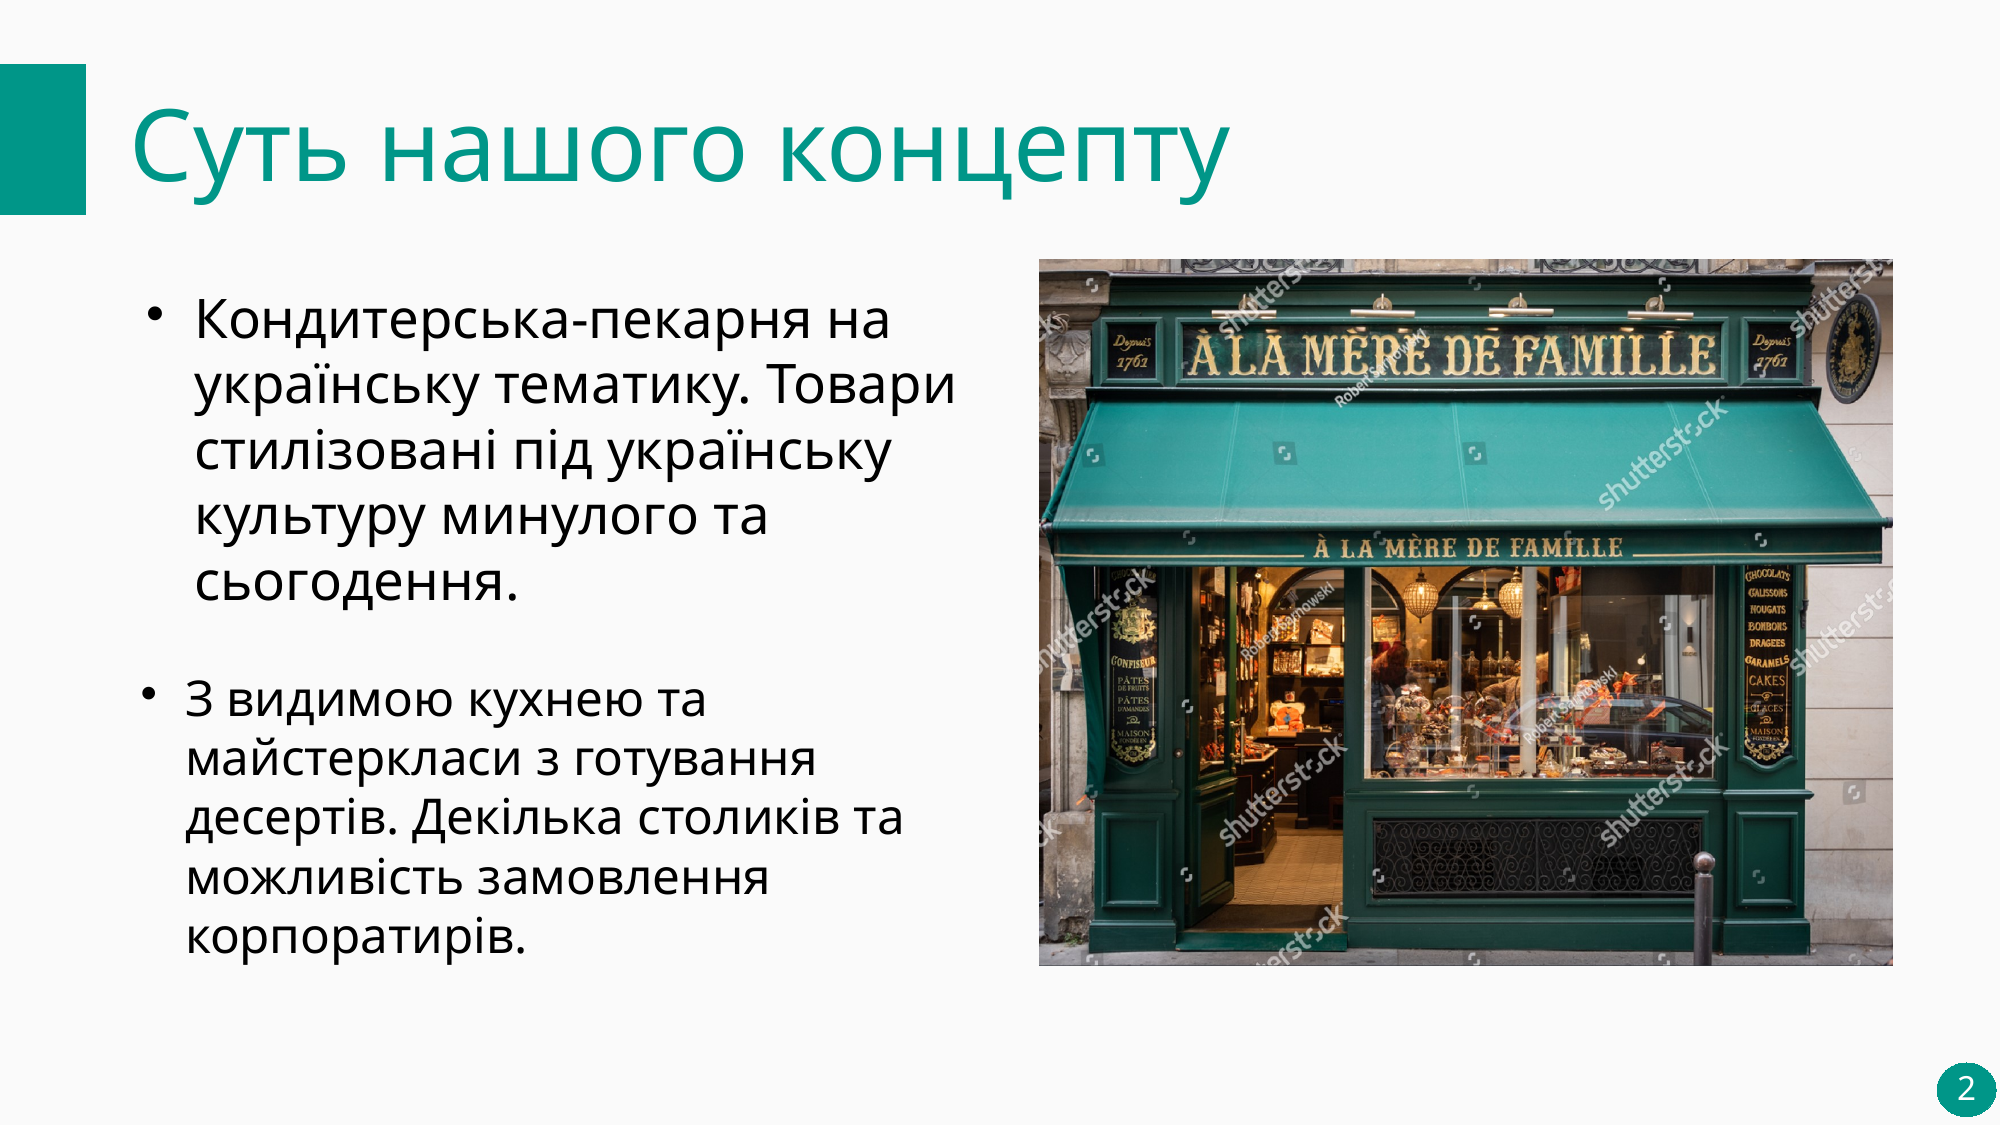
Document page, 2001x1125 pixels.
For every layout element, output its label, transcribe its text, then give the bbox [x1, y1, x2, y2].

picture [1039, 259, 1893, 966]
list Кондитерська-пекарня на українську тематику. Товари стилізовані під українську культуру минулого та сьогодення. [129, 283, 994, 613]
title Суть нашого концепту [129, 70, 1901, 213]
list З видимою кухнею та майстеркласи з готування десертів. Декілька столиків та можливість замовлення корпоратирів. [126, 667, 990, 969]
